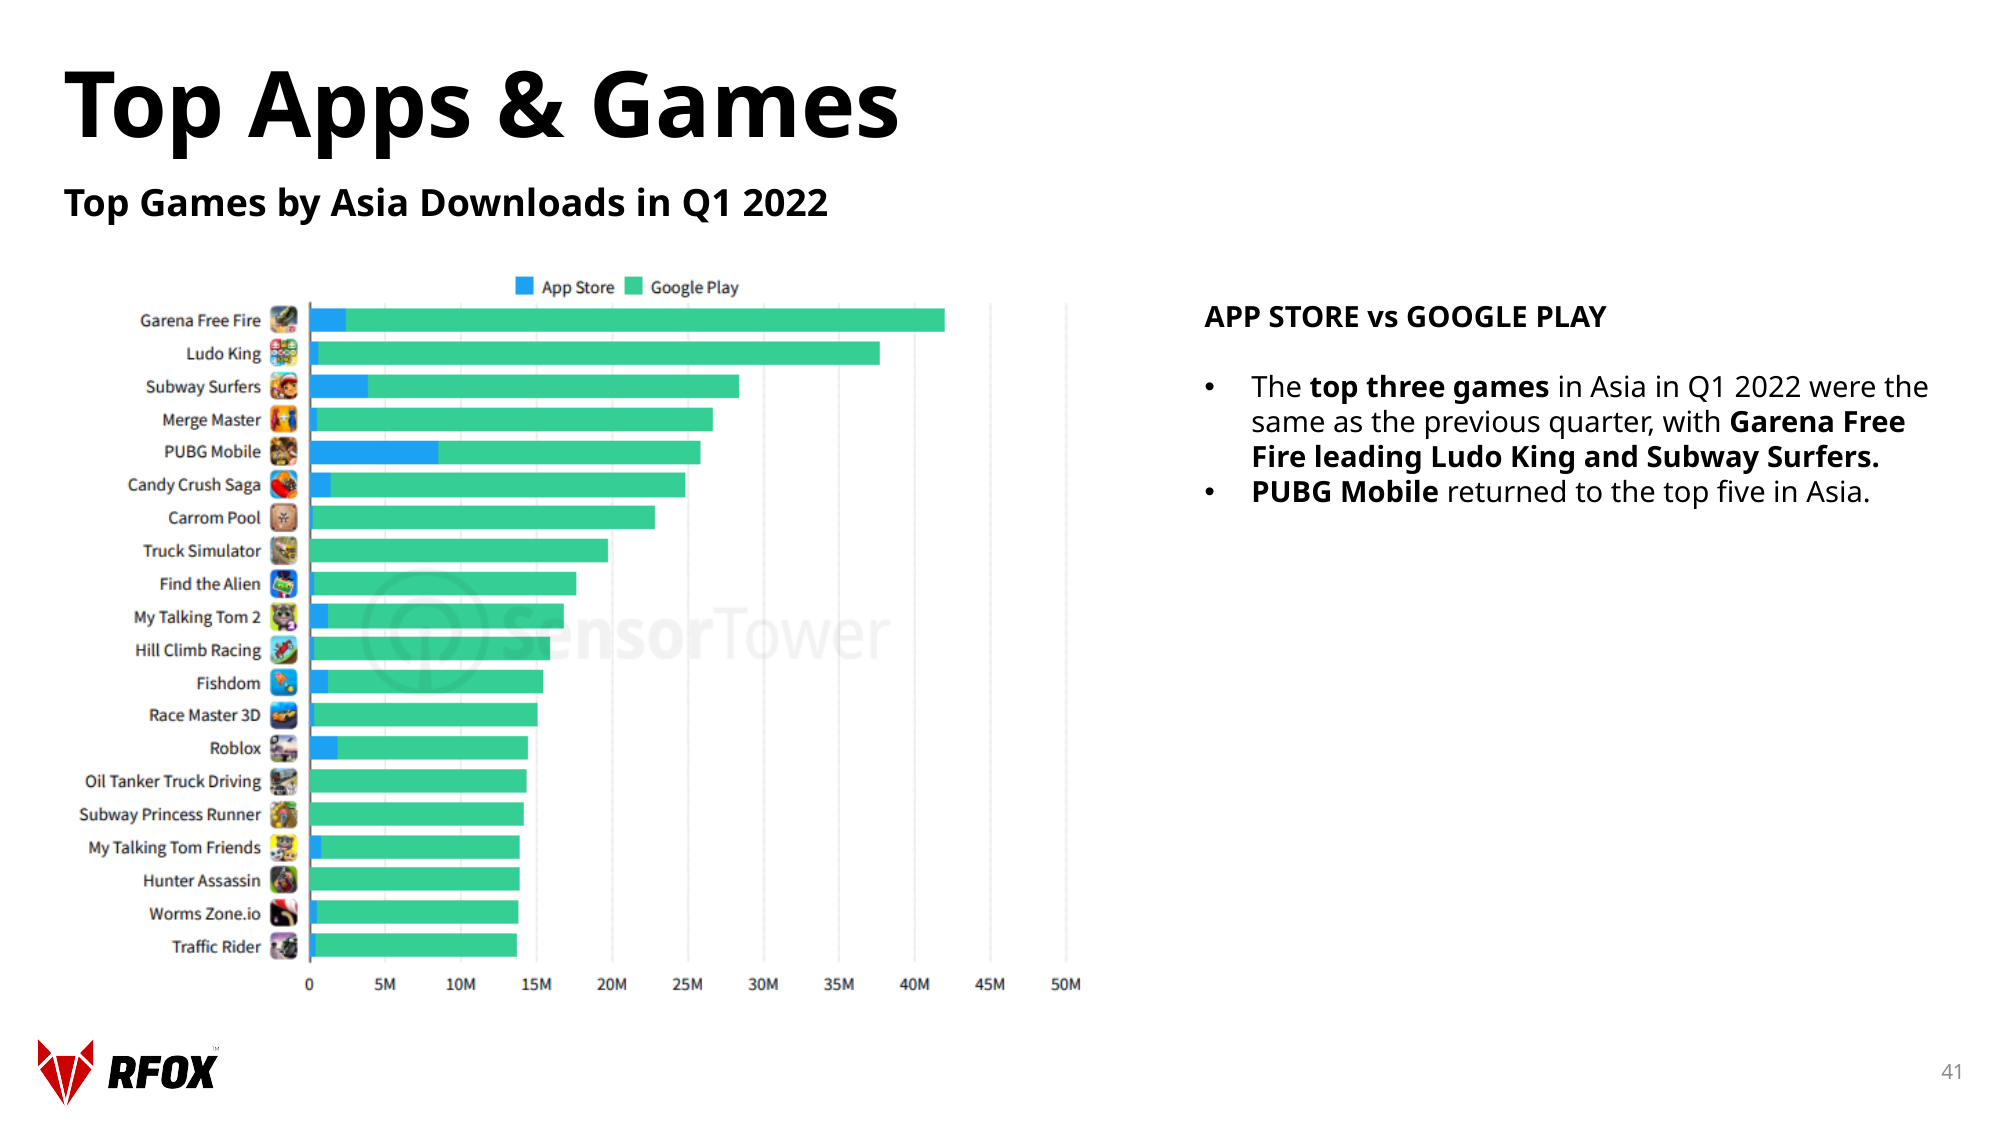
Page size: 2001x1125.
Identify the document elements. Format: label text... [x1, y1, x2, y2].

text_box Top Games by Asia Downloads in Q1 2022 [48, 171, 1594, 232]
slide_number 41 [1529, 1042, 1980, 1103]
picture [48, 252, 1145, 1026]
picture [38, 1039, 219, 1106]
text_box APP STORE vs GOOGLE PLAY The top three games in Asia in Q1 2022 were the same as the previous quarter, with Garena Free Fire leading Ludo King and Subway Surfers. PUBG Mobile returned to the top five in Asia. [1189, 291, 1952, 516]
title Top Apps & Games [48, 50, 1774, 153]
